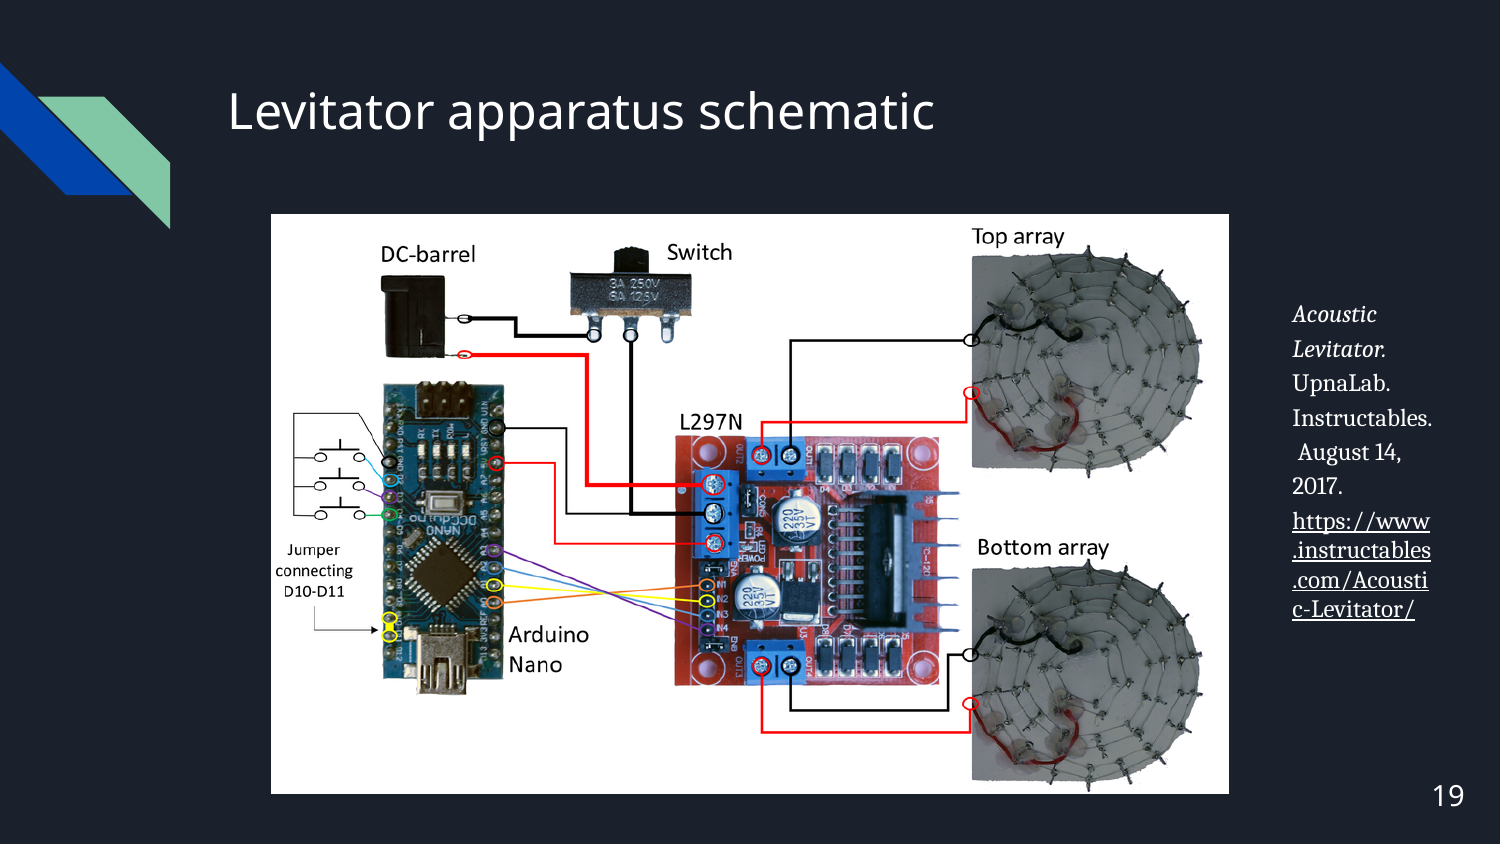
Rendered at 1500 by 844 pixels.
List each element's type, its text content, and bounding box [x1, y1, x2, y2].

title Levitator apparatus schematic [212, 64, 1368, 215]
picture [271, 214, 1229, 794]
text_box Acoustic Levitator. UpnaLab. Instructables. August 14, 2017. https://www.instructables.com/Acoustic-Levitator/ [1277, 278, 1449, 584]
slide_number ‹#› [1389, 764, 1480, 830]
